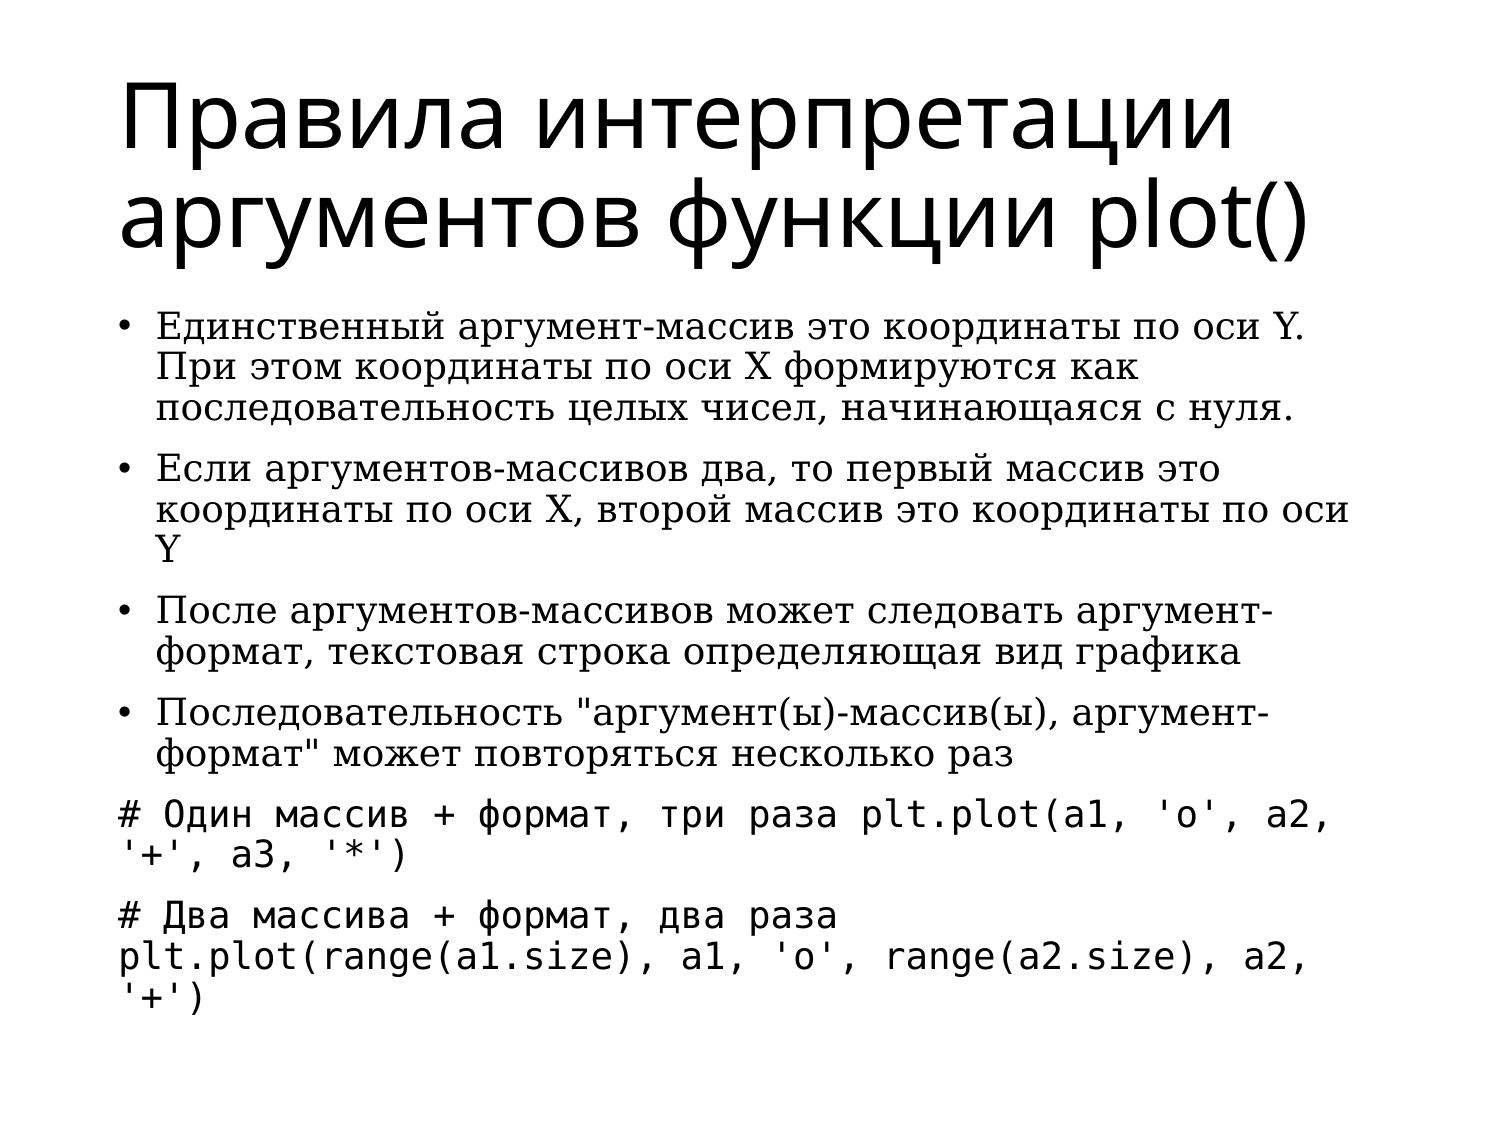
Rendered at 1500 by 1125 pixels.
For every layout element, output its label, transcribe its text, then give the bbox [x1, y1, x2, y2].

title Правила интерпретации аргументов функции plot() [103, 59, 1397, 278]
list Единственный аргумент-массив это координаты по оси Y. При этом координаты по оси X формируются как последовательность целых чисел, начинающаяся с нуля. Если аргументов-массивов два, то первый массив это координаты по оси X, второй массив это координаты по оси Y После аргументов-массивов может следовать аргумент-формат, текстовая строка определяющая вид графика Последовательность "аргумент(ы)-массив(ы), аргумент-формат" может повторяться несколько раз # Один массив + формат, три раза plt.plot(a1, 'o', a2, '+', a3, '*') # Два массива + формат, два раза plt.plot(range(a1.size), a1, 'o', range(a2.size), a2, '+') [103, 299, 1397, 1014]
